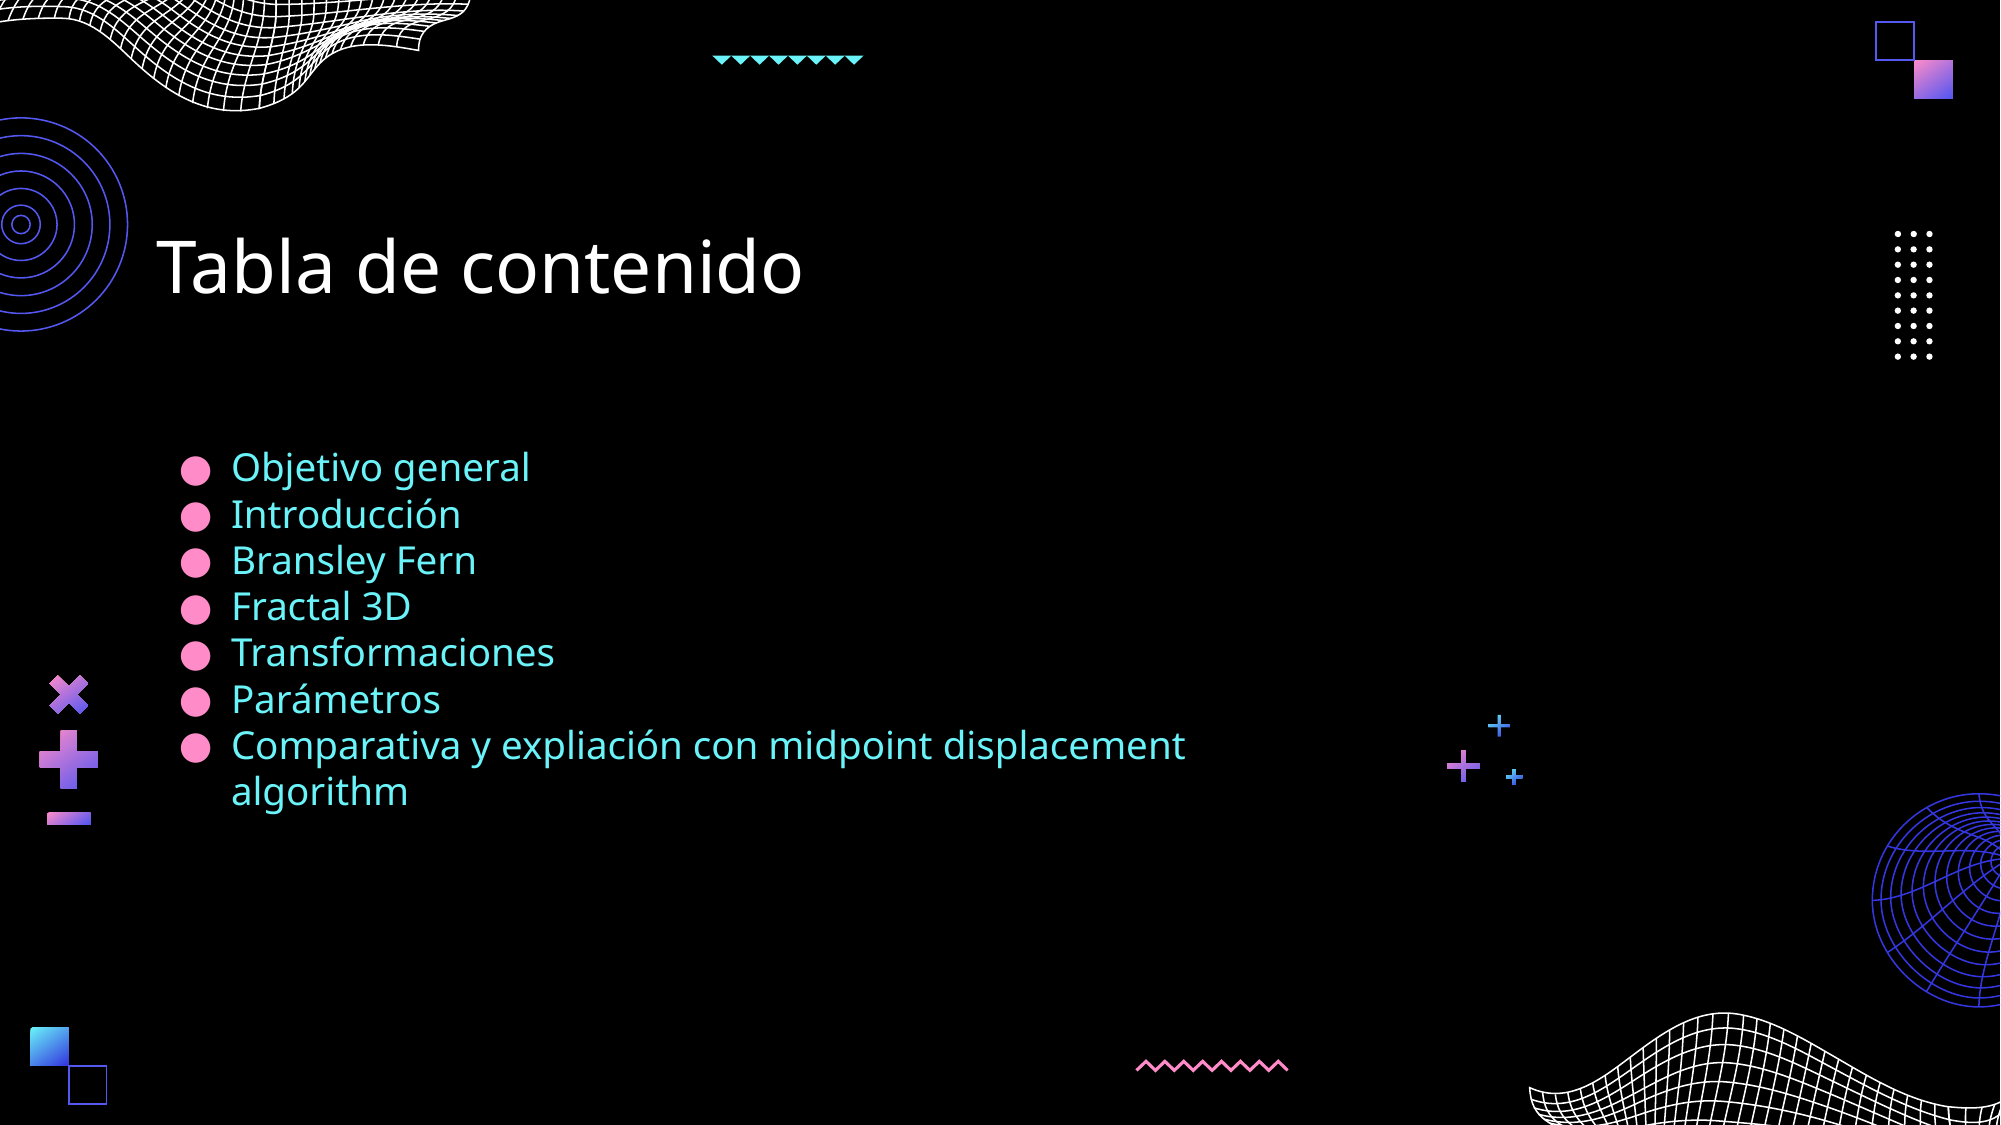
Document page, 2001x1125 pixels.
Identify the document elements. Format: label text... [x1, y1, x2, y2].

subtitle Objetivo general Introducción Bransley Fern Fractal 3D Transformaciones Parámetros Comparativa y expliación con midpoint displacement algorithm [156, 378, 1251, 925]
title Tabla de contenido [156, 200, 1588, 329]
